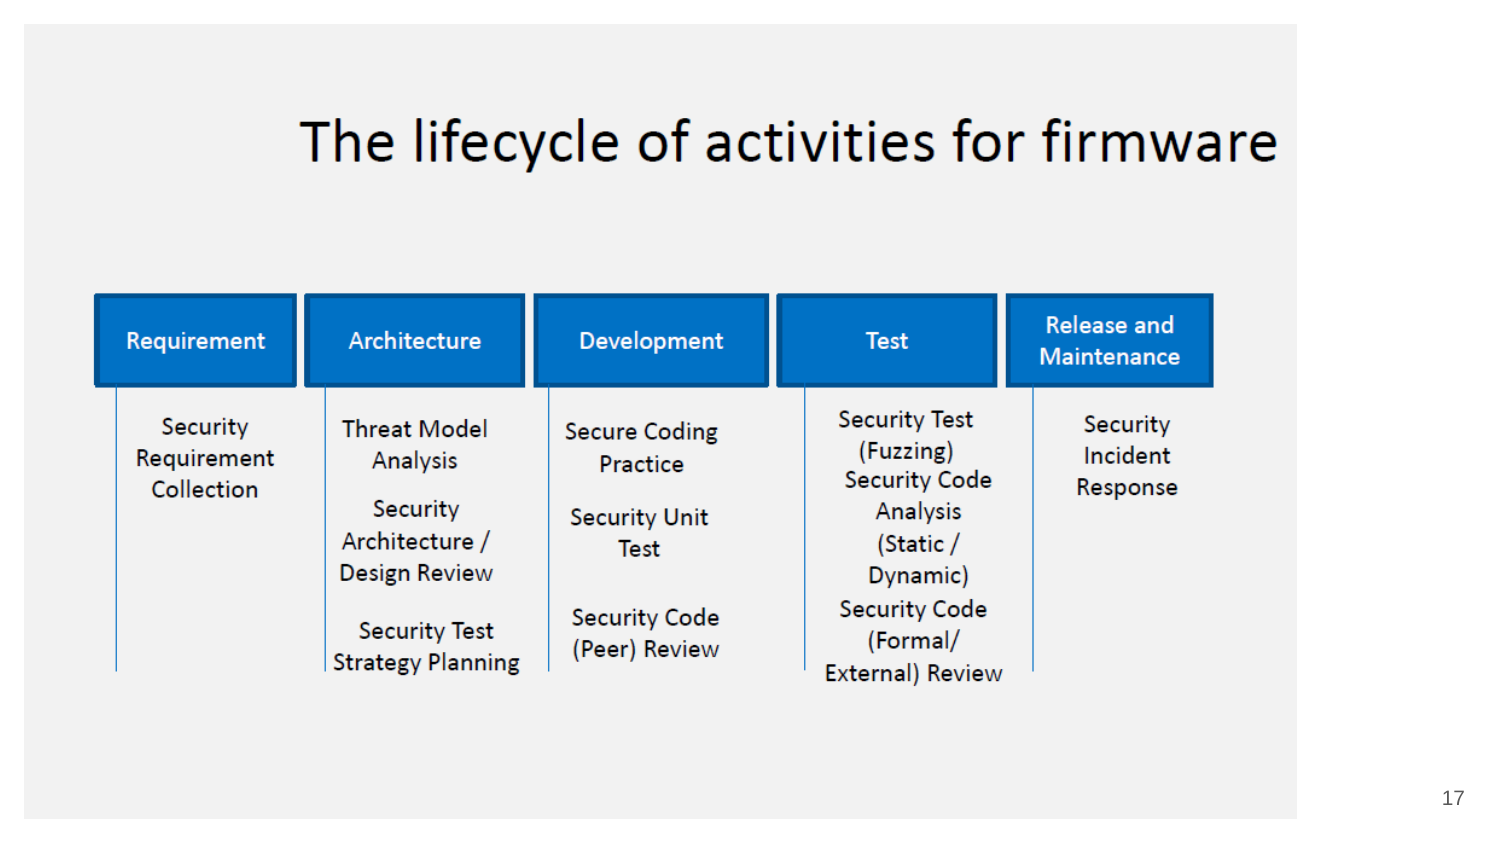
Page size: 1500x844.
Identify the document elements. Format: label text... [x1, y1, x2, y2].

picture [24, 24, 1297, 819]
slide_number ‹#› [1389, 764, 1480, 830]
